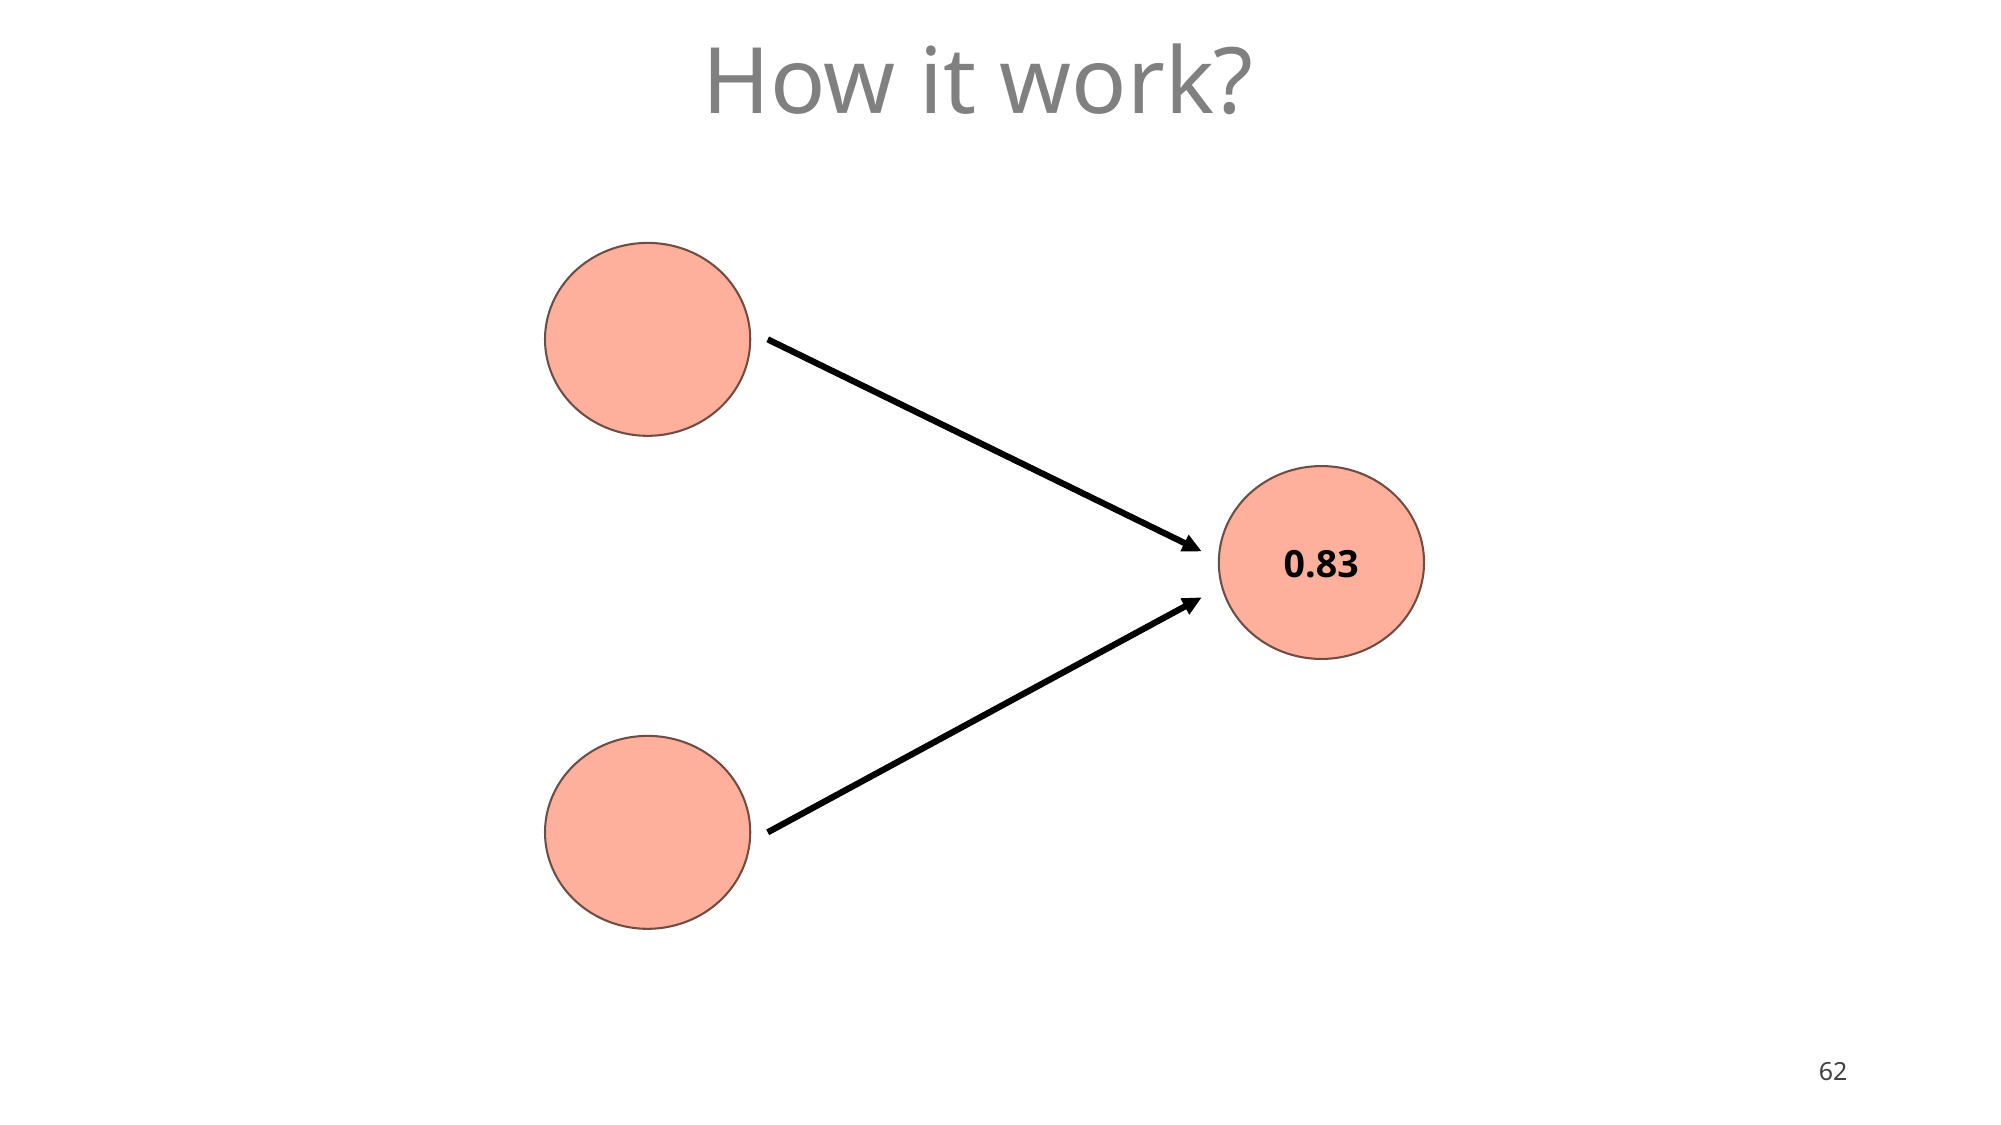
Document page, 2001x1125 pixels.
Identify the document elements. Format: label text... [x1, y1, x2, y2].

text_box [543, 241, 752, 437]
text_box [543, 734, 752, 930]
text_box 0.83 [1217, 465, 1426, 660]
slide_number 62 [1412, 1042, 1863, 1103]
title How it work? [115, 5, 1841, 163]
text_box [767, 597, 1202, 833]
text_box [767, 339, 1202, 552]
